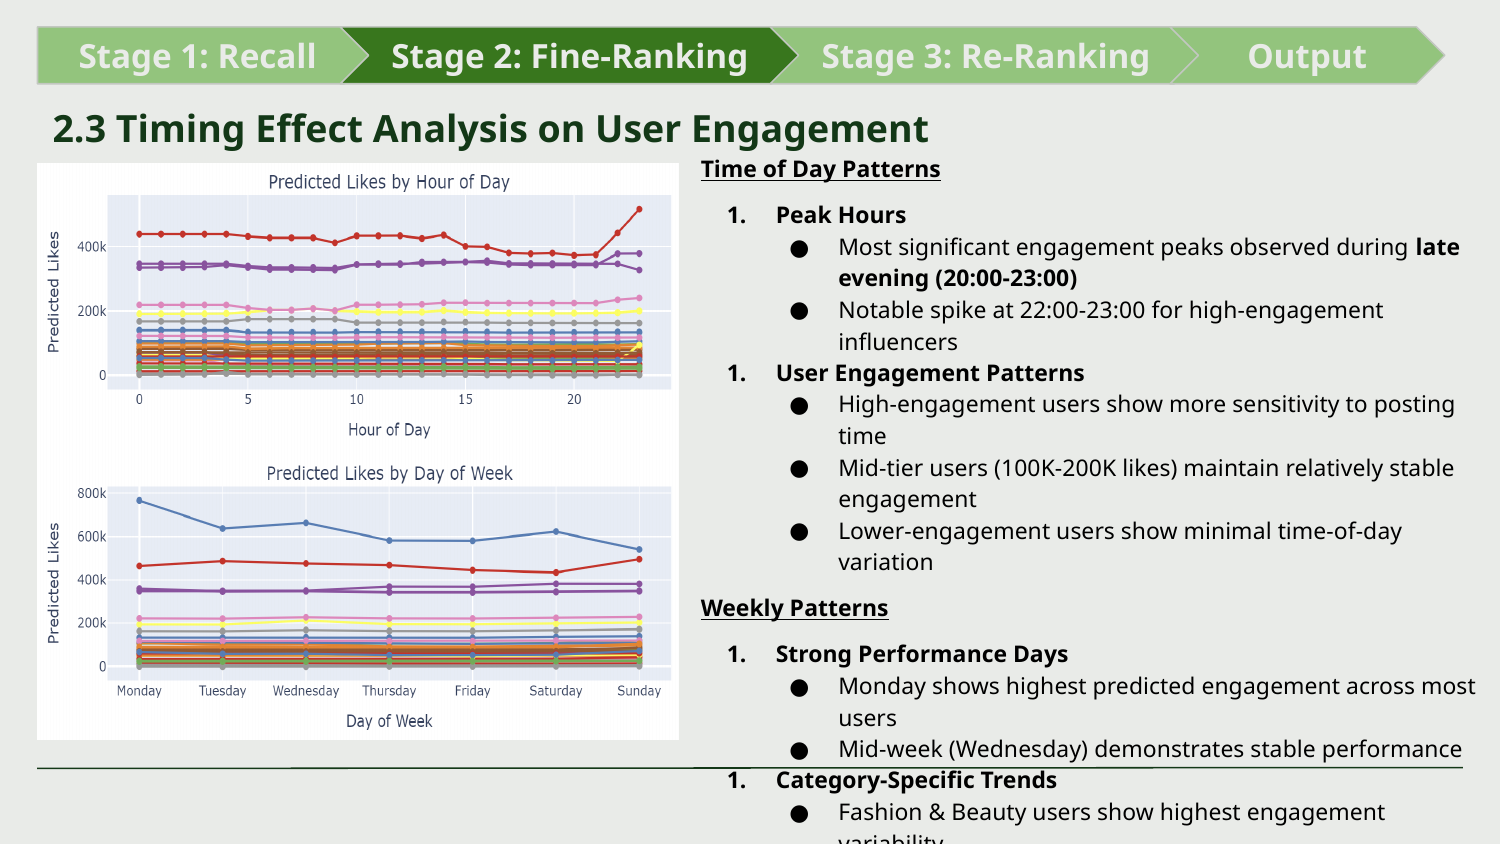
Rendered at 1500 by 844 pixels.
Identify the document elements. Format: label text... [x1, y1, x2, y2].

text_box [37, 26, 1446, 84]
title 2.3 Timing Effect Analysis on User Engagement [37, 83, 1463, 164]
picture [37, 163, 679, 740]
subtitle Time of Day Patterns Peak Hours Most significant engagement peaks observed during late evening (20:00-23:00) Notable spike at 22:00-23:00 for high-engagement influencers User Engagement Patterns High-engagement users show more sensitivity to posting time Mid-tier users (100K-200K likes) maintain relatively stable engagement Lower-engagement users show minimal time-of-day variation Weekly Patterns Strong Performance Days Monday shows highest predicted engagement across most users Mid-week (Wednesday) demonstrates stable performance Category-Specific Trends Fashion & Beauty users show highest engagement variability Digital entertainment categories maintain consistent engagement [685, 135, 1500, 750]
